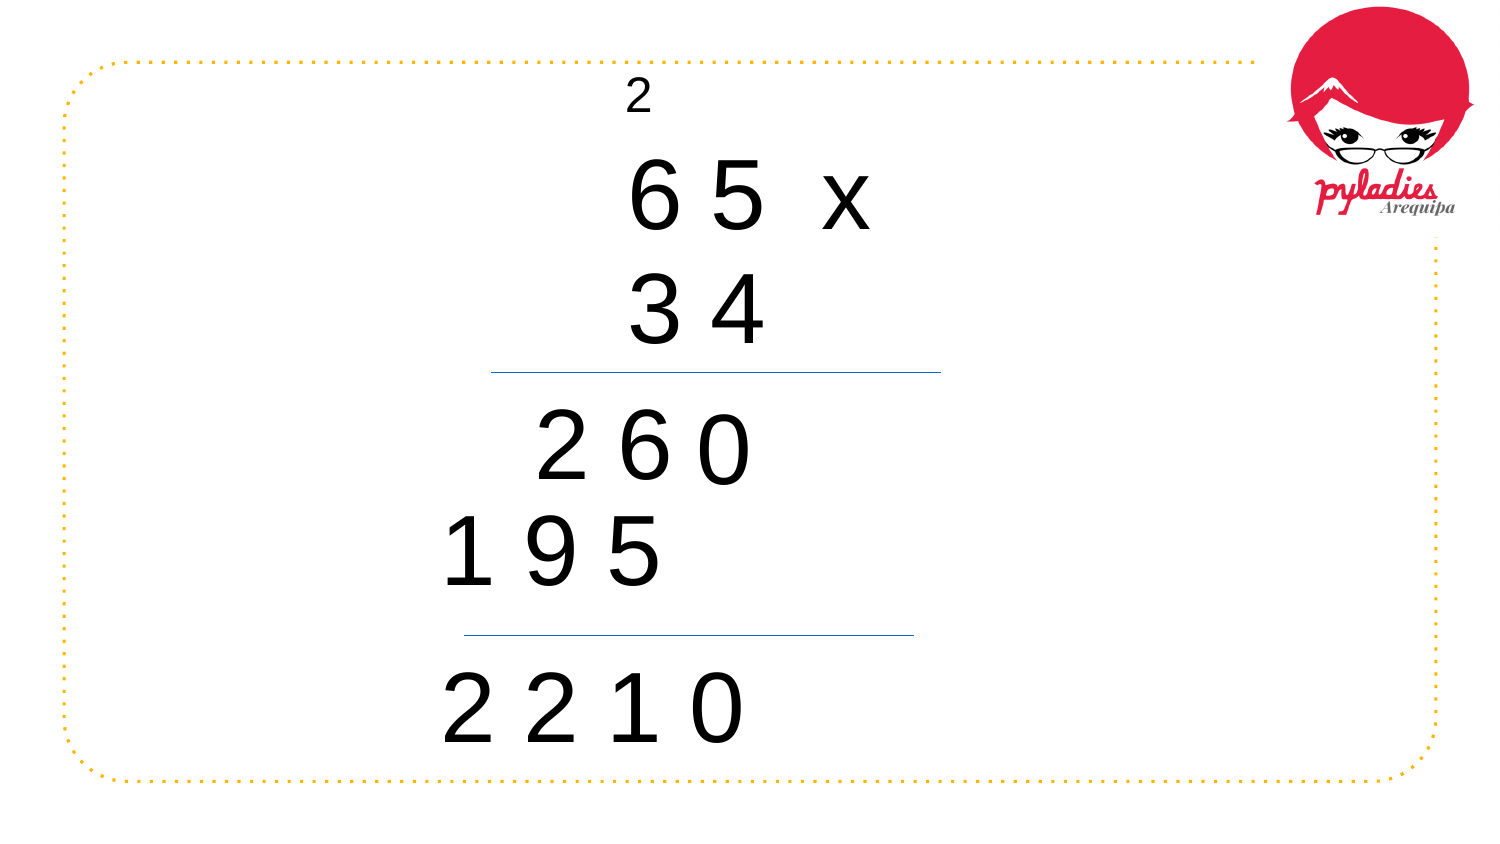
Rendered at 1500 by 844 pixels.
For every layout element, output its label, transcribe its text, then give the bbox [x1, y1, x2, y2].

picture [1263, 0, 1500, 237]
text_box 1 9 5 [425, 478, 690, 613]
text_box 2 2 1 0 [425, 635, 821, 770]
text_box 2 [582, 54, 668, 130]
text_box 3 4 [612, 236, 781, 371]
text_box 0 [689, 381, 767, 512]
text_box 6 5 x [612, 121, 887, 257]
text_box 2 6 [519, 381, 689, 478]
